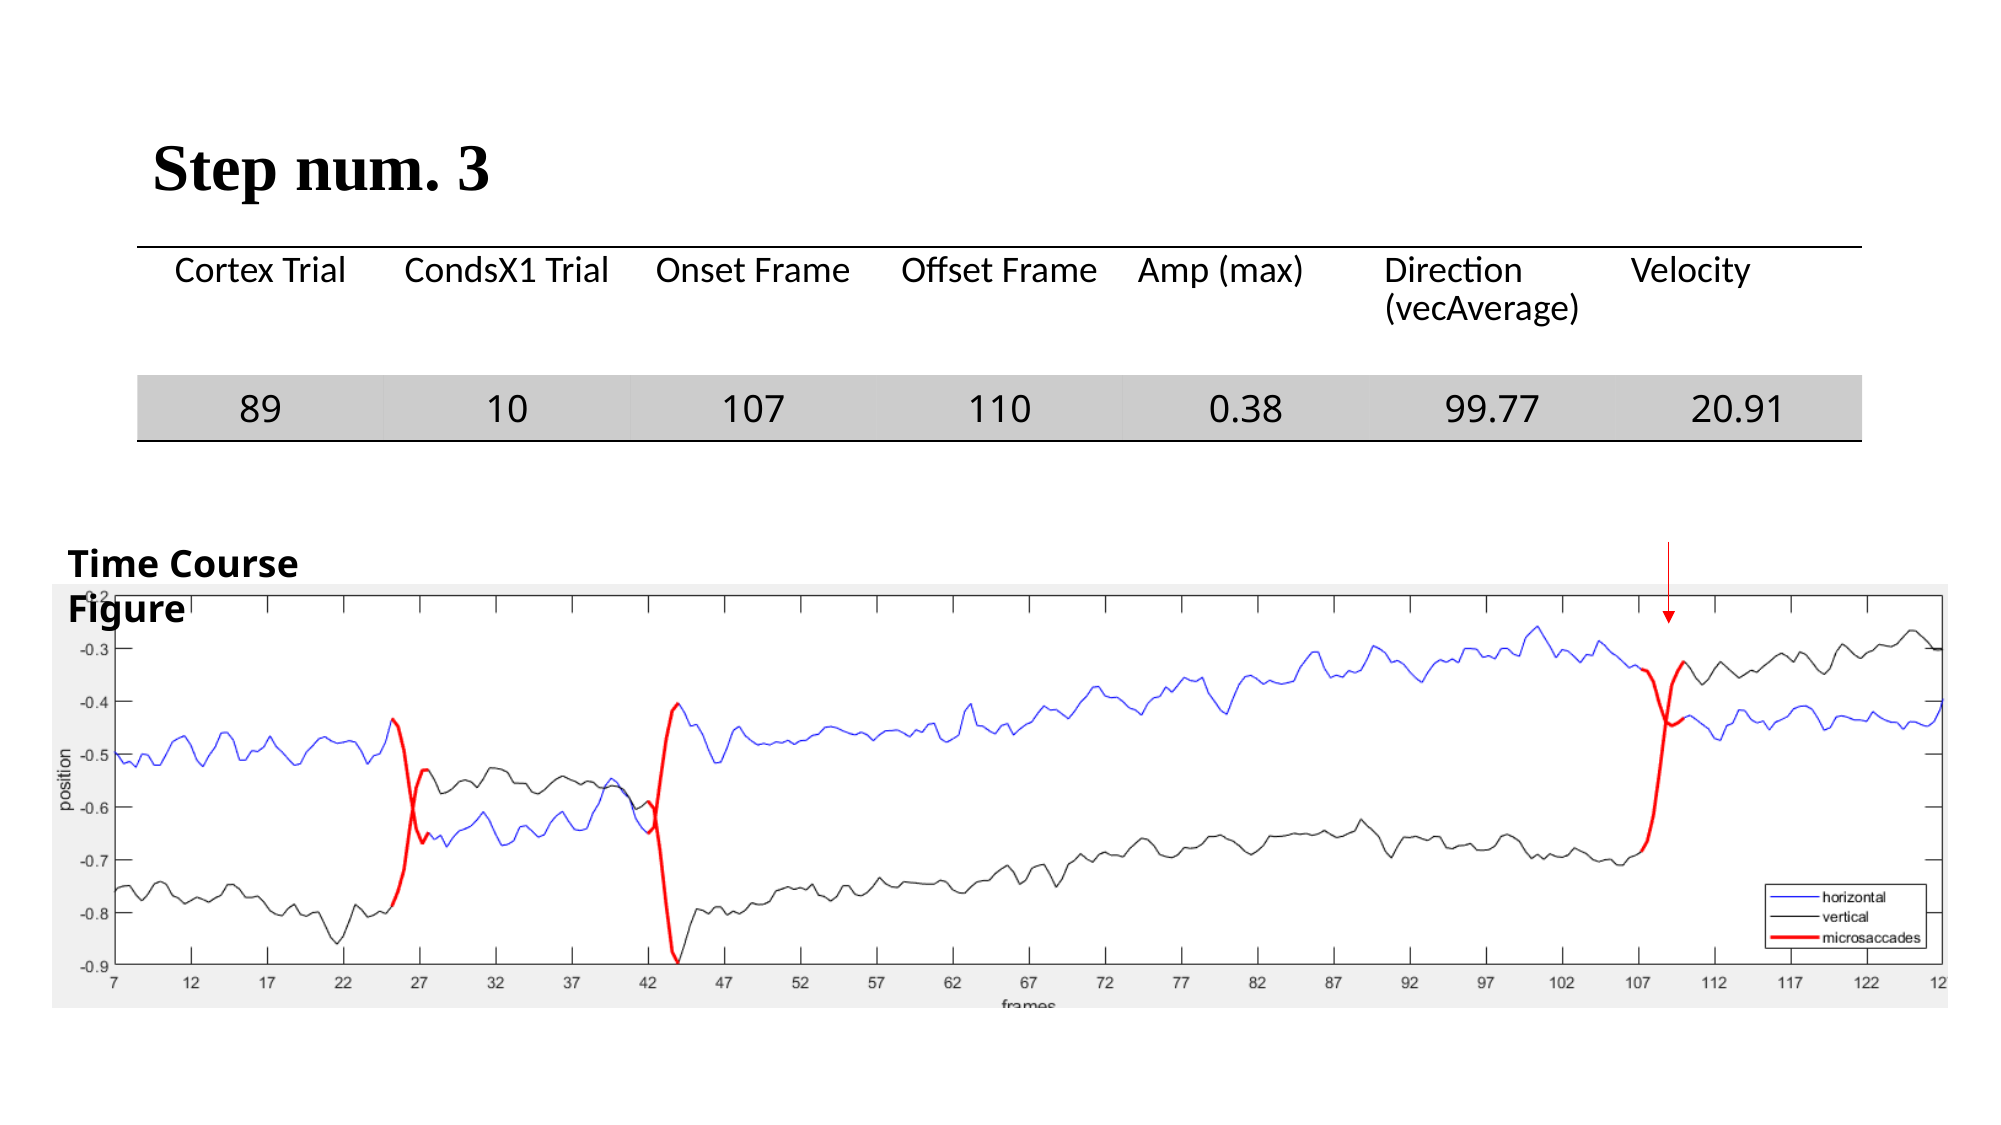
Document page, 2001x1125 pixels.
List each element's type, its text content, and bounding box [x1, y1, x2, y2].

table_cell 0.38 [1123, 375, 1369, 440]
table_cell 89 [137, 375, 384, 440]
table_cell 99.77 [1369, 375, 1616, 440]
table_cell 20.91 [1616, 375, 1862, 440]
table_cell 107 [630, 375, 877, 440]
title Step num. 3 [137, 59, 1863, 278]
table_header Cortex Trial [137, 248, 384, 375]
table_header Velocity [1616, 248, 1862, 375]
text_box Time Course Figure [52, 532, 418, 584]
table_header CondsX1 Trial [384, 248, 630, 375]
table_header Amp (max) [1123, 248, 1369, 375]
table_cell 110 [877, 375, 1123, 440]
table_header Onset Frame [630, 248, 877, 375]
picture [52, 584, 1948, 1008]
table_cell 10 [384, 375, 630, 440]
table_header Offset Frame [877, 248, 1123, 375]
table_header Direction (vecAverage) [1369, 248, 1616, 375]
